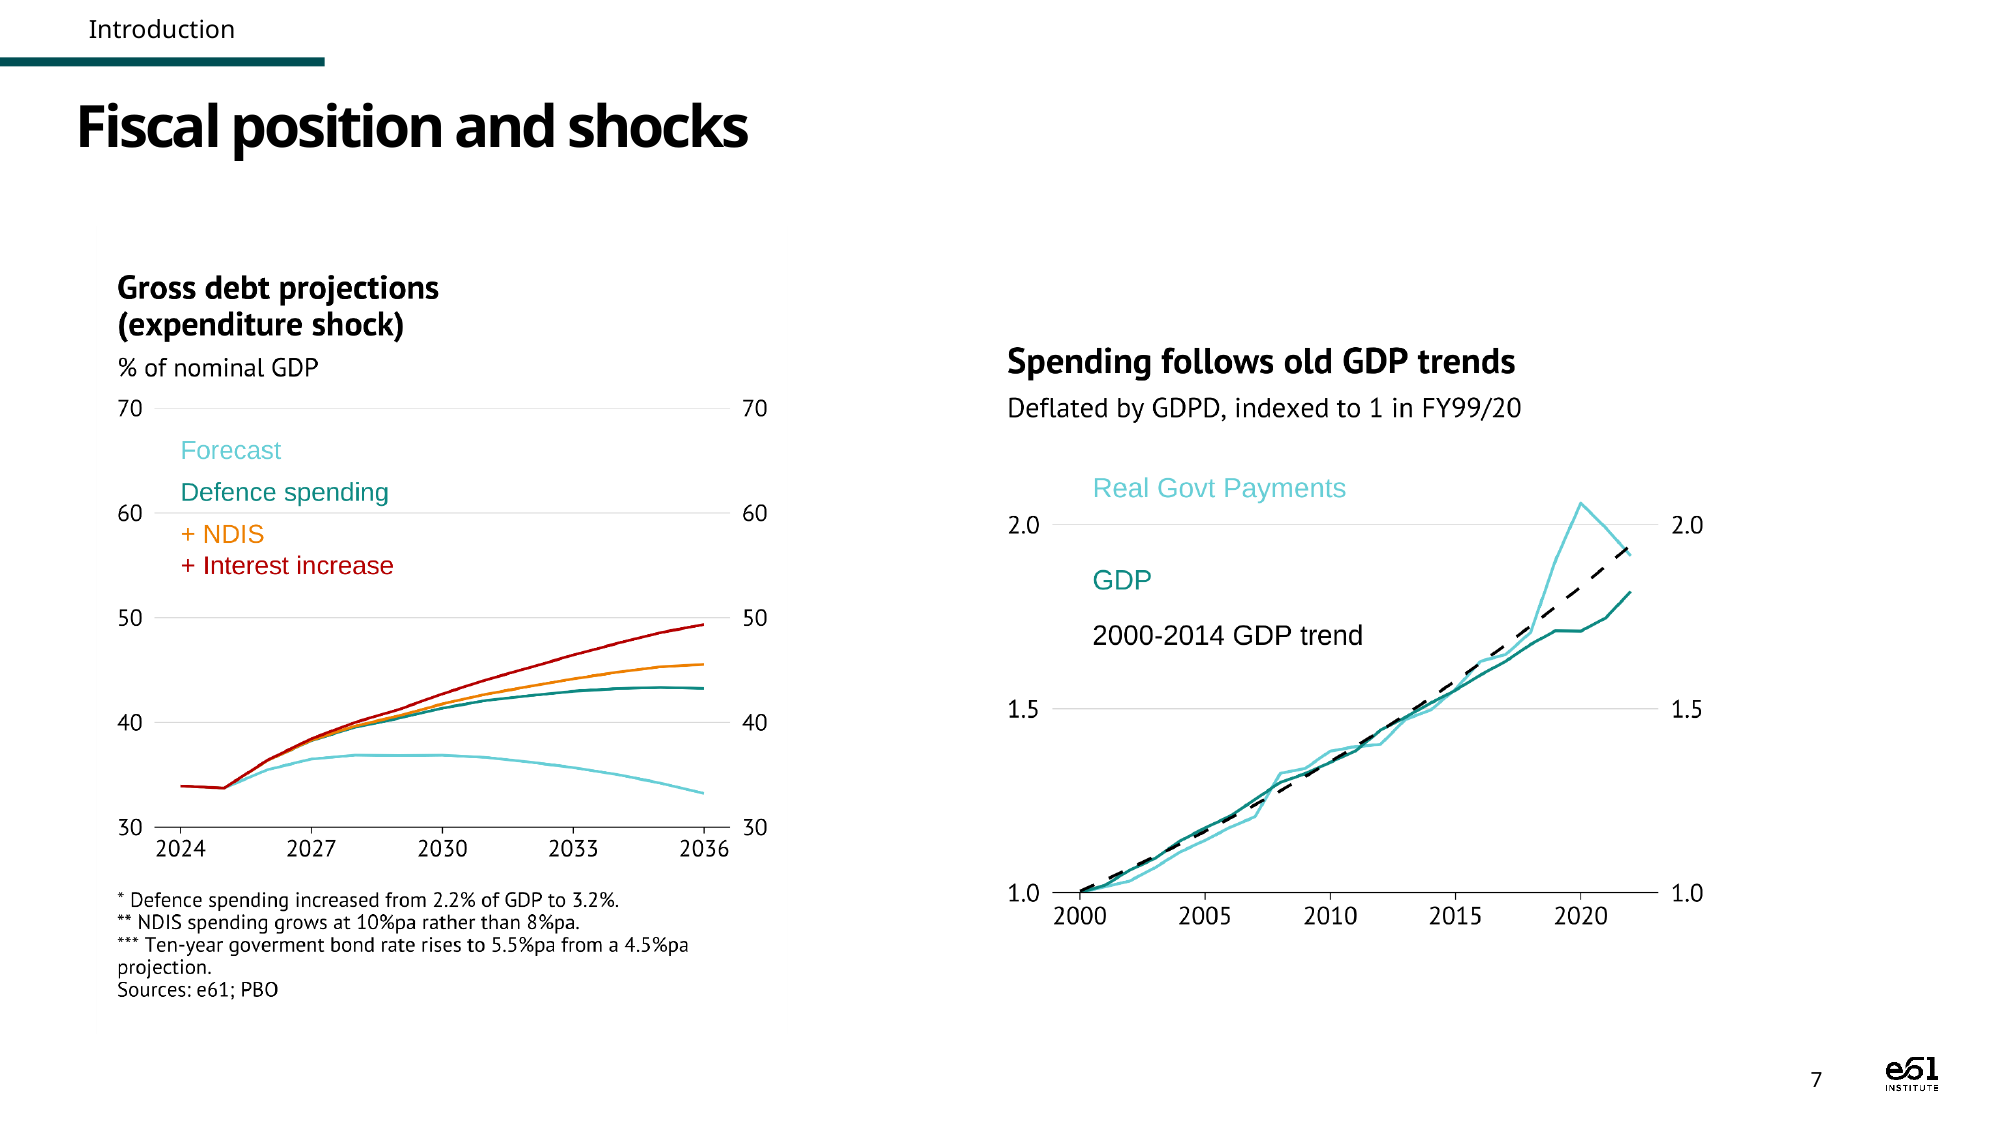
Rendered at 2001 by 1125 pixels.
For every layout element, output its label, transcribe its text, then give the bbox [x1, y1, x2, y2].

slide_number 7 [1795, 1050, 1888, 1095]
picture [96, 225, 788, 1035]
list Introduction [0, 4, 325, 53]
picture [1883, 1048, 1941, 1096]
title Fiscal position and shocks [60, 95, 1941, 211]
picture [983, 295, 1726, 965]
